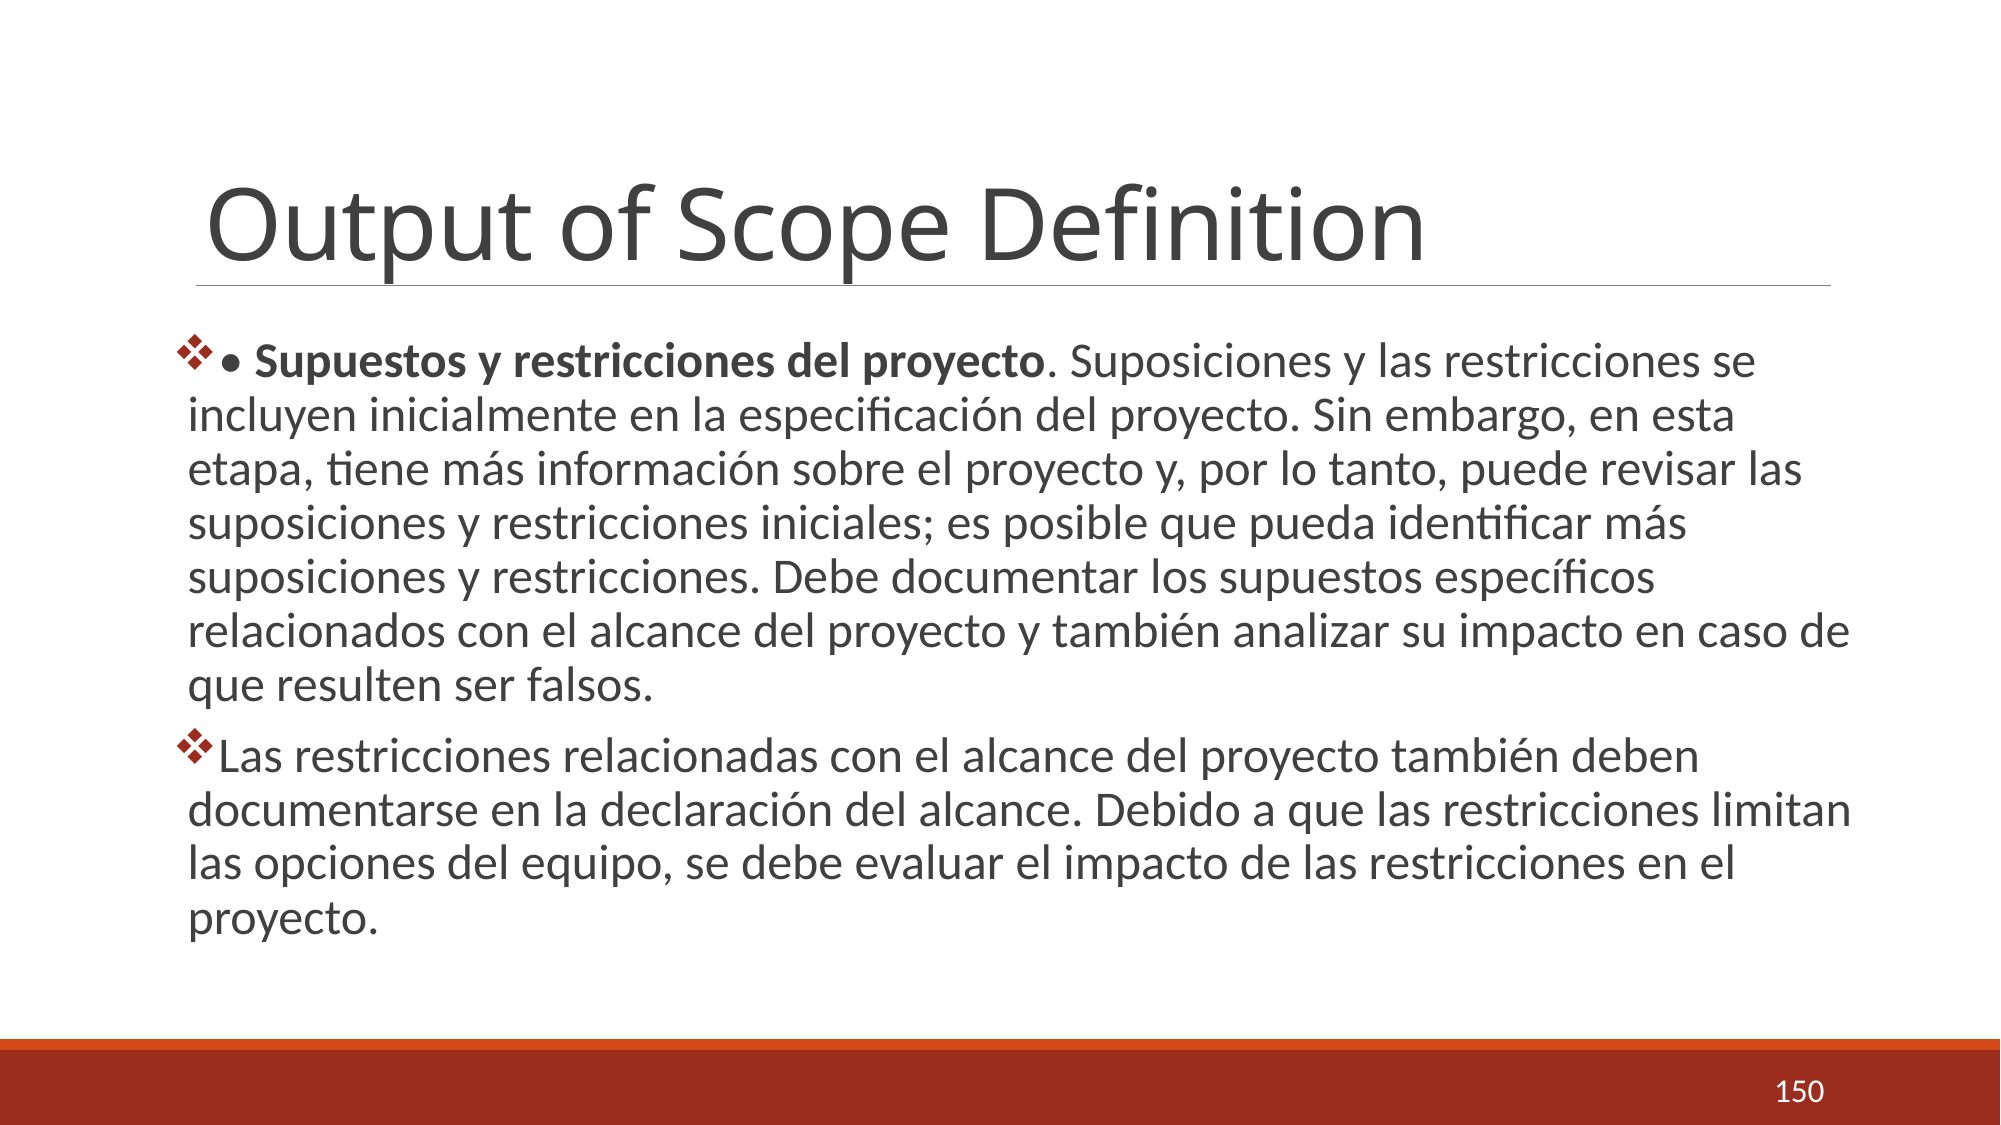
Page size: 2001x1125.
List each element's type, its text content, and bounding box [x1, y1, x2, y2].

slide_number 150 [1624, 1059, 1840, 1120]
title Output of Scope Definition [189, 50, 1840, 288]
list • Supuestos y restricciones del proyecto. Suposiciones y las restricciones se incluyen inicialmente en la especificación del proyecto. Sin embargo, en esta etapa, tiene más información sobre el proyecto y, por lo tanto, puede revisar las suposiciones y restricciones iniciales; es posible que pueda identificar más suposiciones y restricciones. Debe documentar los supuestos específicos relacionados con el alcance del proyecto y también analizar su impacto en caso de que resulten ser falsos. Las restricciones relacionadas con el alcance del proyecto también deben documentarse en la declaración del alcance. Debido a que las restricciones limitan las opciones del equipo, se debe evaluar el impacto de las restricciones en el proyecto. [172, 326, 1856, 975]
